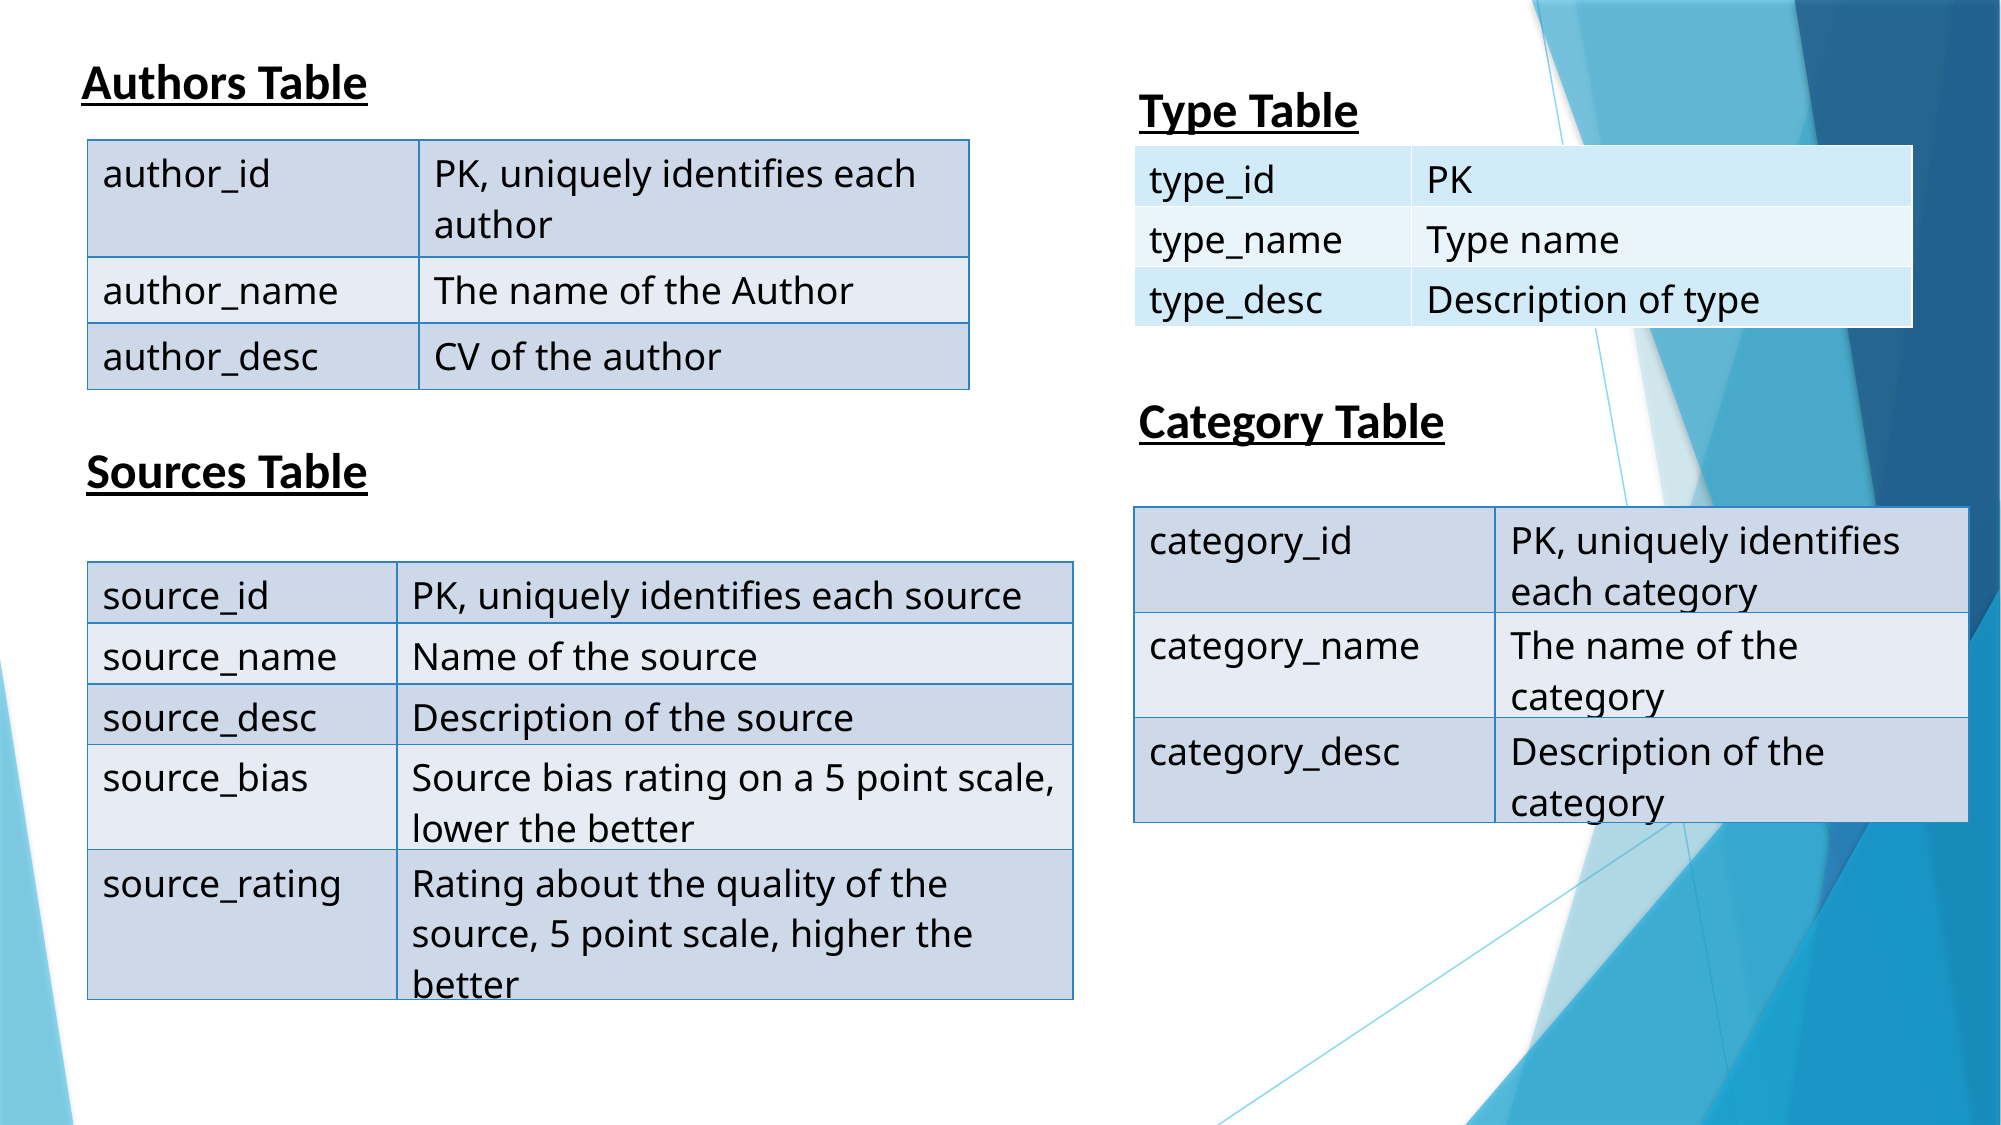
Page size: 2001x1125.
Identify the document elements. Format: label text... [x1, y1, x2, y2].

table_header PK, uniquely identifies each category [1496, 508, 1968, 612]
table_header source_id [88, 563, 396, 622]
text_box Sources Table [71, 431, 384, 507]
table_header type_id [1135, 146, 1411, 206]
table_cell Name of the source [398, 624, 1072, 683]
table_cell Source bias rating on a 5 point scale, lower the better [398, 745, 1072, 849]
table_cell author_desc [88, 324, 418, 389]
table_cell Type name [1412, 207, 1911, 266]
text_box Type Table [1124, 69, 1375, 145]
table_cell source_desc [88, 685, 396, 744]
table_cell author_name [88, 258, 418, 322]
table_cell category_desc [1135, 718, 1494, 822]
table_cell CV of the author [420, 324, 968, 389]
table_cell type_name [1135, 207, 1411, 266]
table_cell source_rating [88, 850, 396, 999]
table_cell Description of type [1412, 267, 1911, 326]
table_cell Rating about the quality of the source, 5 point scale, higher the better [398, 850, 1072, 999]
table_header PK, uniquely identifies each author [420, 141, 968, 256]
table_cell The name of the category [1496, 613, 1968, 717]
table_cell type_desc [1135, 267, 1411, 326]
table_cell Description of the source [398, 685, 1072, 744]
table_cell source_name [88, 624, 396, 683]
text_box Authors Table [66, 42, 383, 117]
table_cell Description of the category [1496, 718, 1968, 822]
table_header PK [1412, 146, 1911, 206]
table_header author_id [88, 141, 418, 256]
table_cell category_name [1135, 613, 1494, 717]
table_cell The name of the Author [420, 258, 968, 322]
text_box Category Table [1124, 381, 1461, 456]
table_header PK, uniquely identifies each source [398, 563, 1072, 622]
table_cell source_bias [88, 745, 396, 849]
table_header category_id [1135, 508, 1494, 612]
